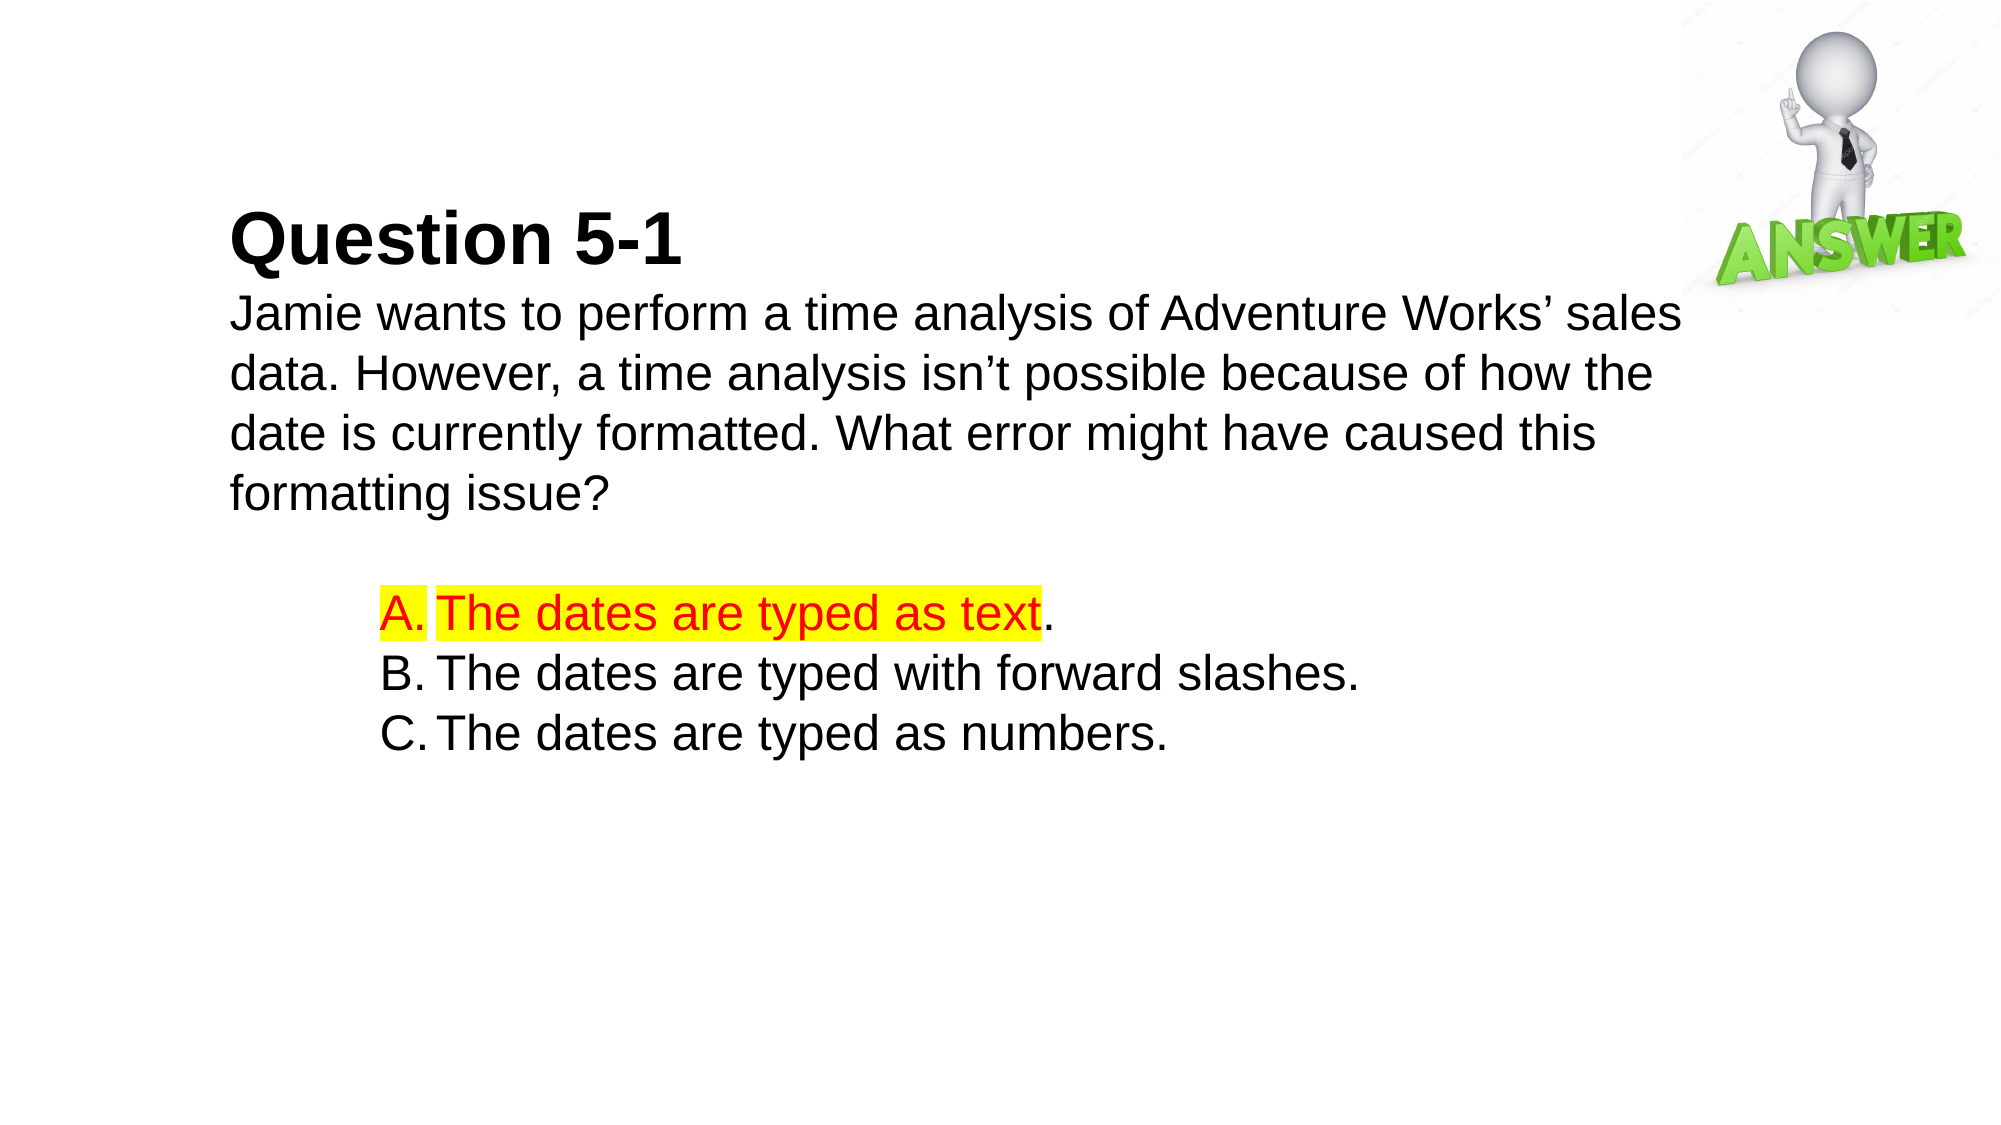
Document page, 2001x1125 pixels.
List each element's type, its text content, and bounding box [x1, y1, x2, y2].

picture [1682, 1, 2000, 319]
text_box Question 5-1 Jamie wants to perform a time analysis of Adventure Works’ sales data. However, a time analysis isn’t possible because of how the date is currently formatted. What error might have caused this formatting issue? The dates are typed as text. The dates are typed with forward slashes. The dates are typed as numbers. [214, 176, 1752, 888]
